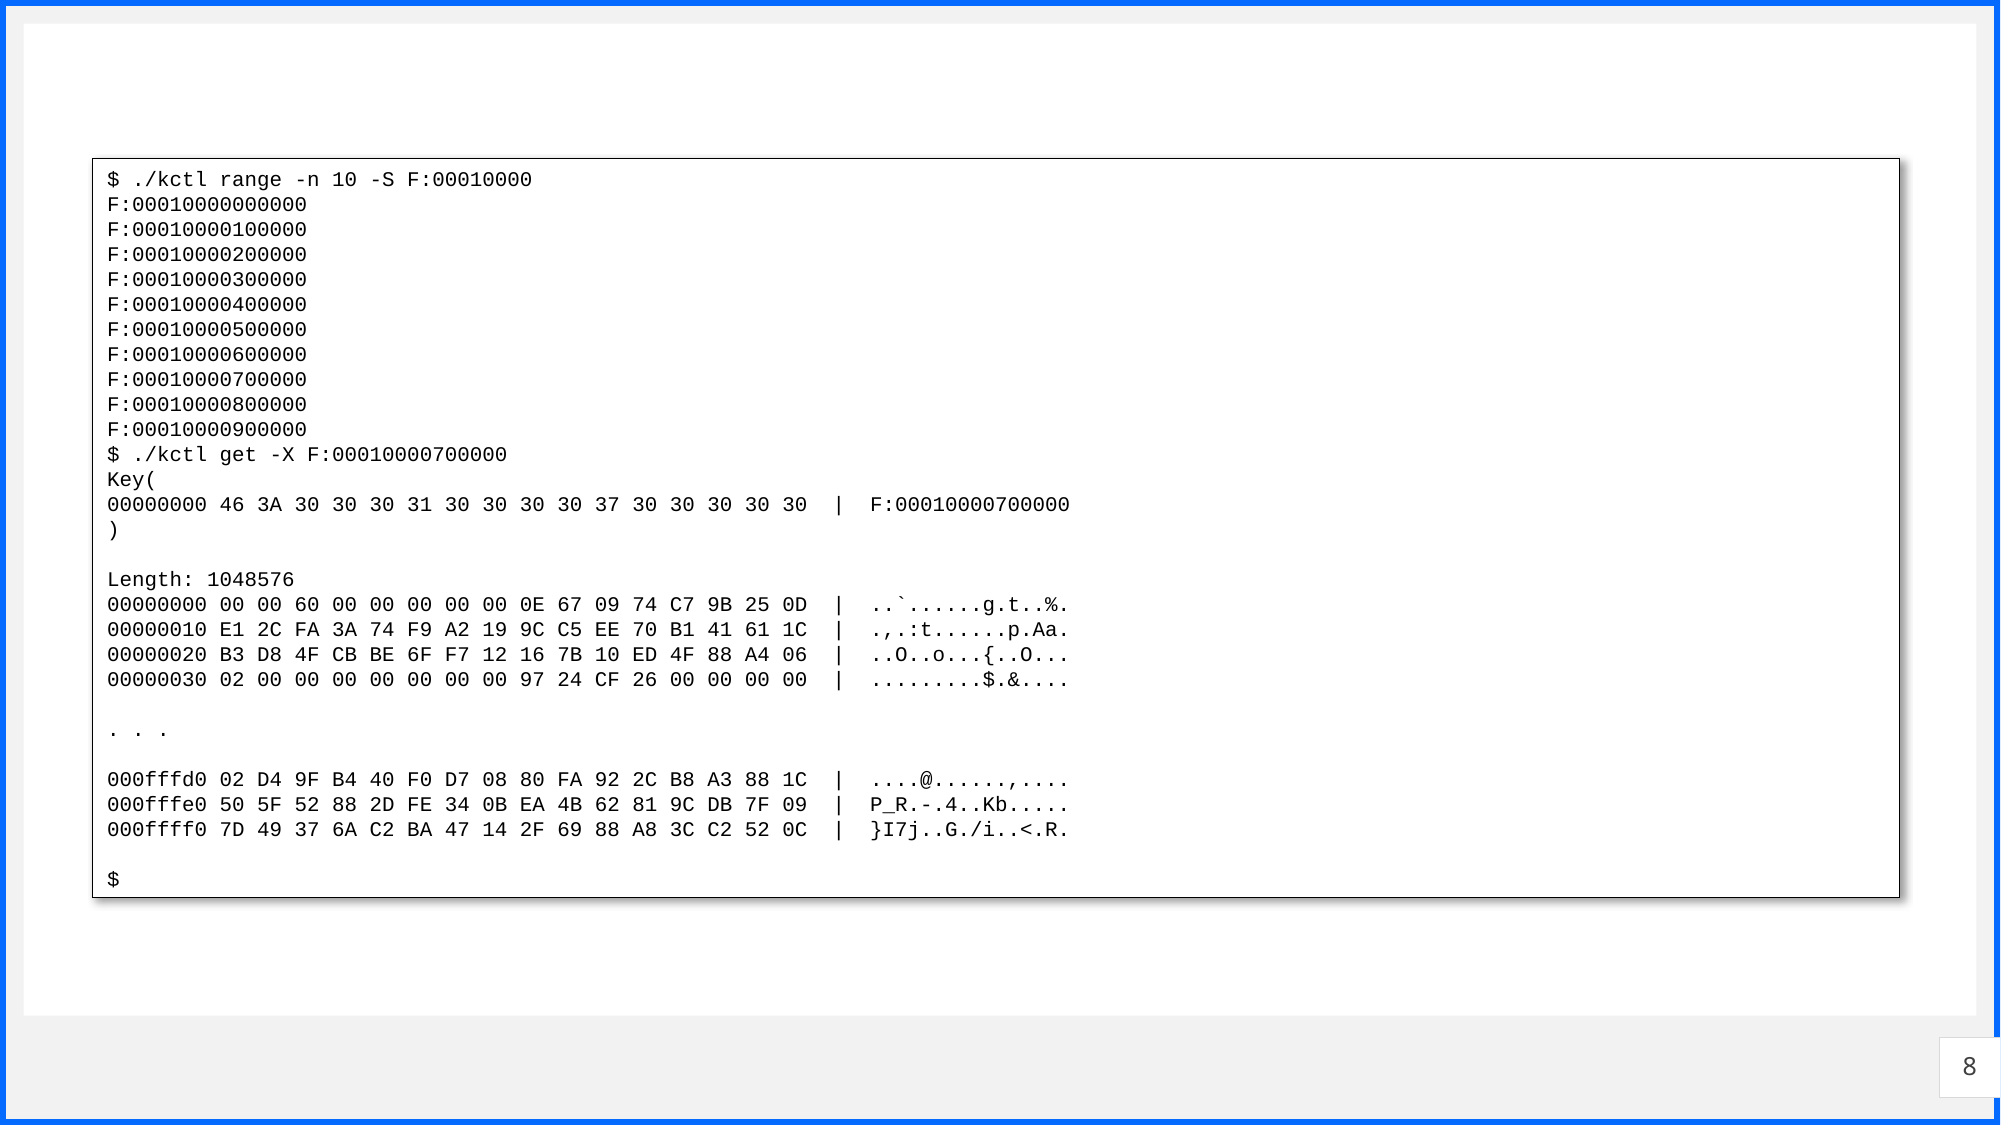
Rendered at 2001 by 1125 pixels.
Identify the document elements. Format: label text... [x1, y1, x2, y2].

text_box $ ./kctl range -n 10 -S F:00010000 F:00010000000000 F:00010000100000 F:00010000200000 F:00010000300000 F:00010000400000 F:00010000500000 F:00010000600000 F:00010000700000 F:00010000800000 F:00010000900000 $ ./kctl get -X F:00010000700000 Key( 00000000 46 3A 30 30 30 31 30 30 30 30 37 30 30 30 30 30 | F:00010000700000 ) Length: 1048576 00000000 00 00 60 00 00 00 00 00 0E 67 09 74 C7 9B 25 0D | ..`......g.t..%. 00000010 E1 2C FA 3A 74 F9 A2 19 9C C5 EE 70 B1 41 61 1C | .,.:t......p.Aa. 00000020 B3 D8 4F CB BE 6F F7 12 16 7B 10 ED 4F 88 A4 06 | ..O..o...{..O... 00000030 02 00 00 00 00 00 00 00 97 24 CF 26 00 00 00 00 | .........$.&.... . . . 000fffd0 02 D4 9F B4 40 F0 D7 08 80 FA 92 2C B8 A3 88 1C | ....@......,.... 000fffe0 50 5F 52 88 2D FE 34 0B EA 4B 62 81 9C DB 7F 09 | P_R.-.4..Kb..... 000ffff0 7D 49 37 6A C2 BA 47 14 2F 69 88 A8 3C C2 52 0C | }I7j..G./i..<.R. $ [92, 158, 1900, 898]
slide_number 8 [1939, 1037, 2000, 1098]
